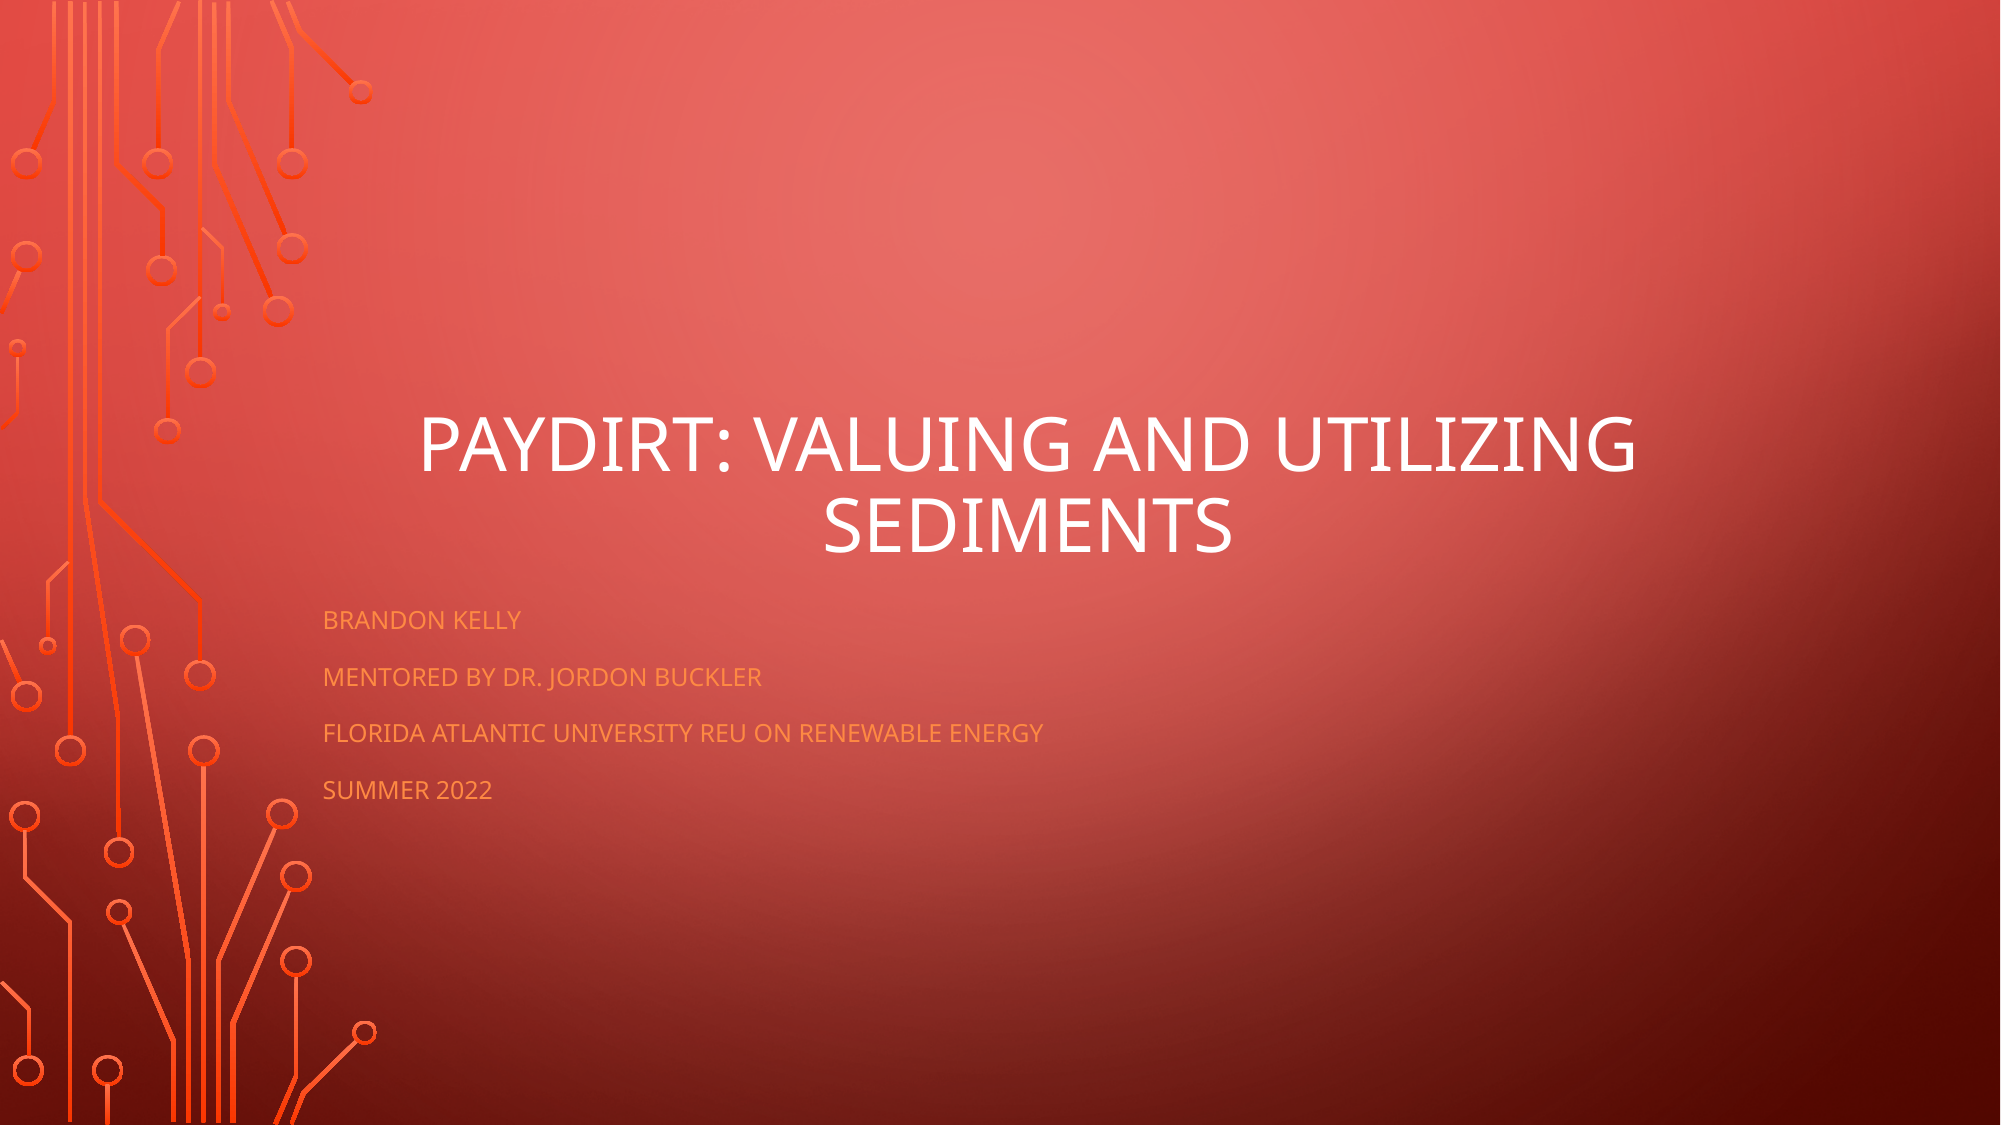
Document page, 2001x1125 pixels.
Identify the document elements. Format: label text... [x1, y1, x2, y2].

subtitle Brandon Kelly Mentored by dr. Jordon buckler Florida Atlantic university REU on Renewable Energy Summer 2022 [307, 590, 1750, 863]
title Paydirt: Valuing and utilizing sediments [307, 184, 1750, 576]
